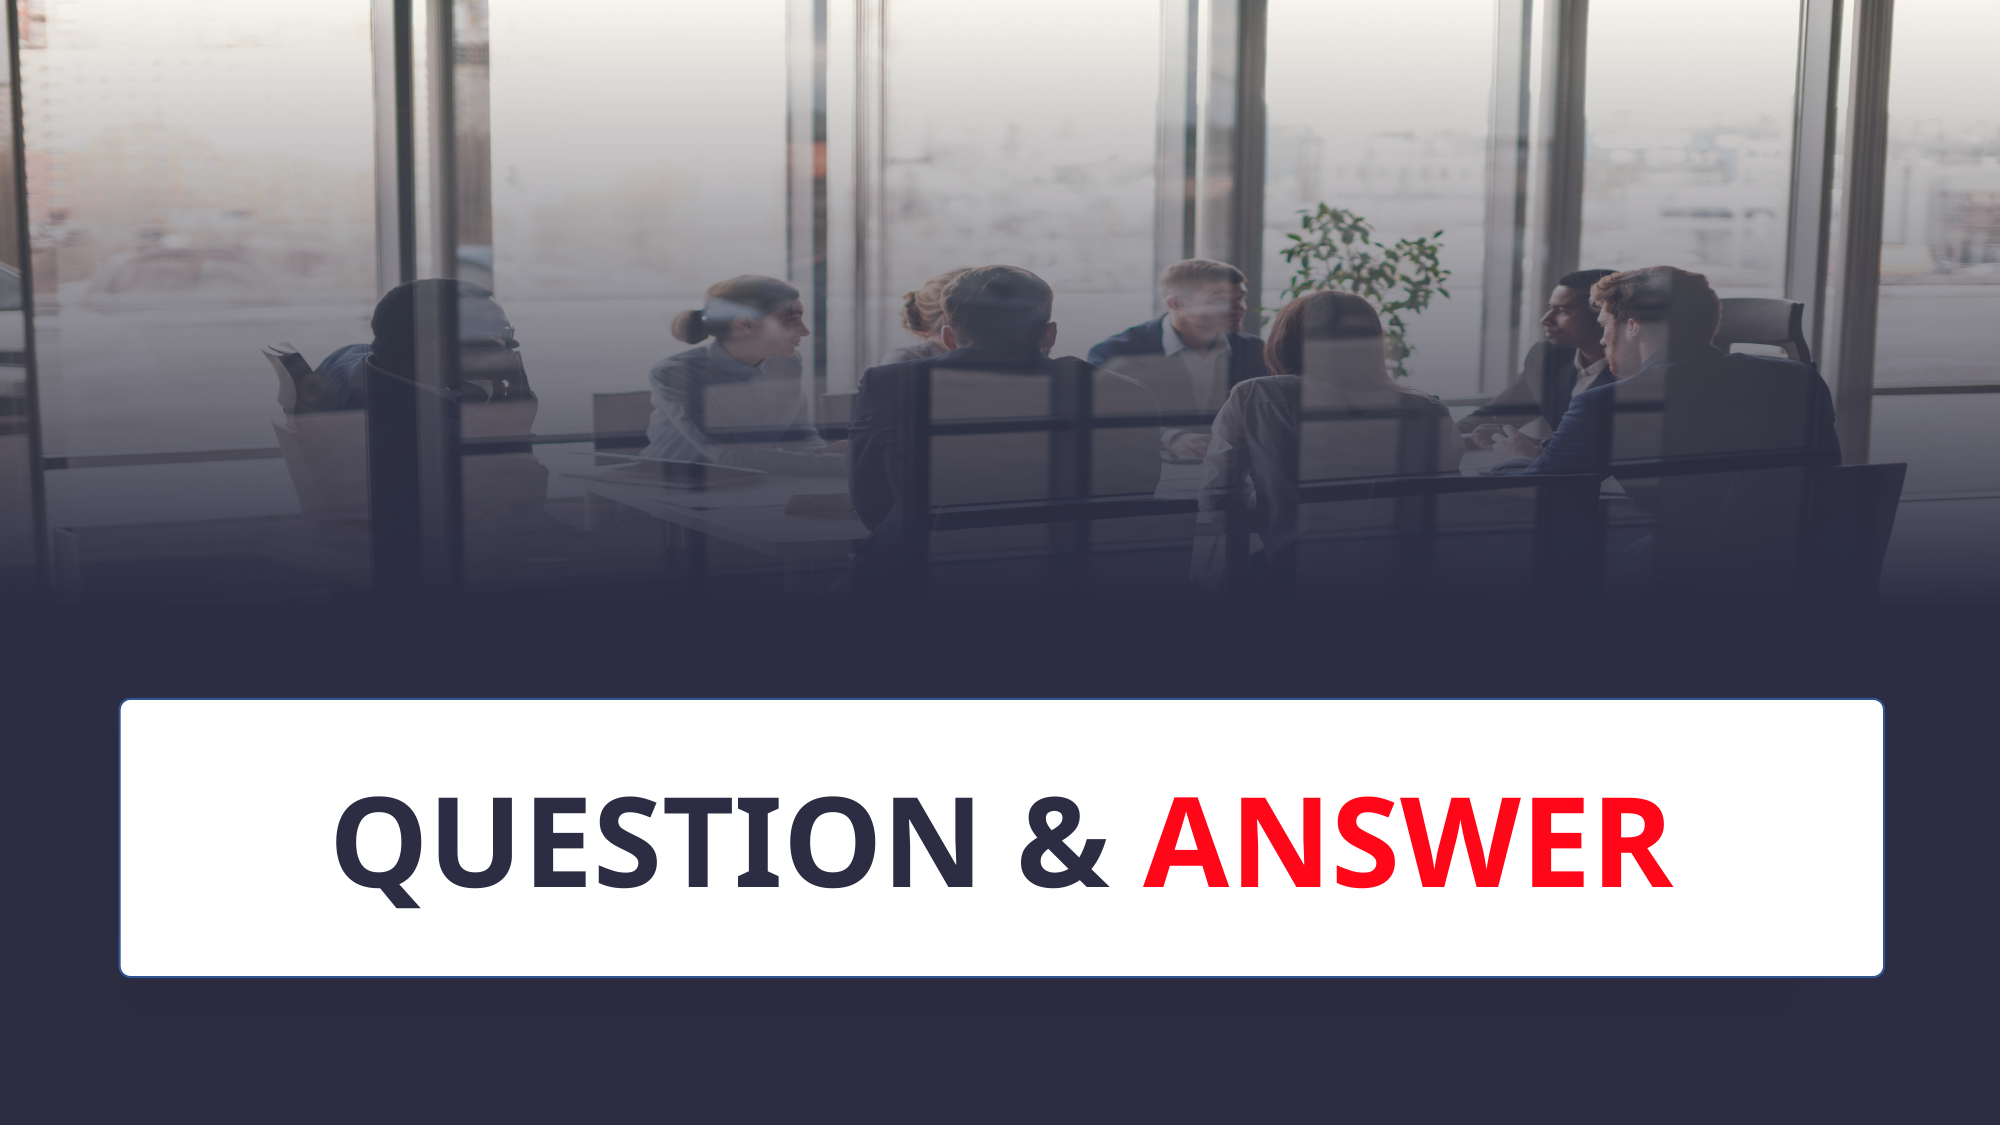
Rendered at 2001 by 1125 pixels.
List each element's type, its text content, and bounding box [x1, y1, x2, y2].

text_box [0, 0, 2000, 1125]
text_box QUESTION & ANSWER [118, 697, 1886, 979]
